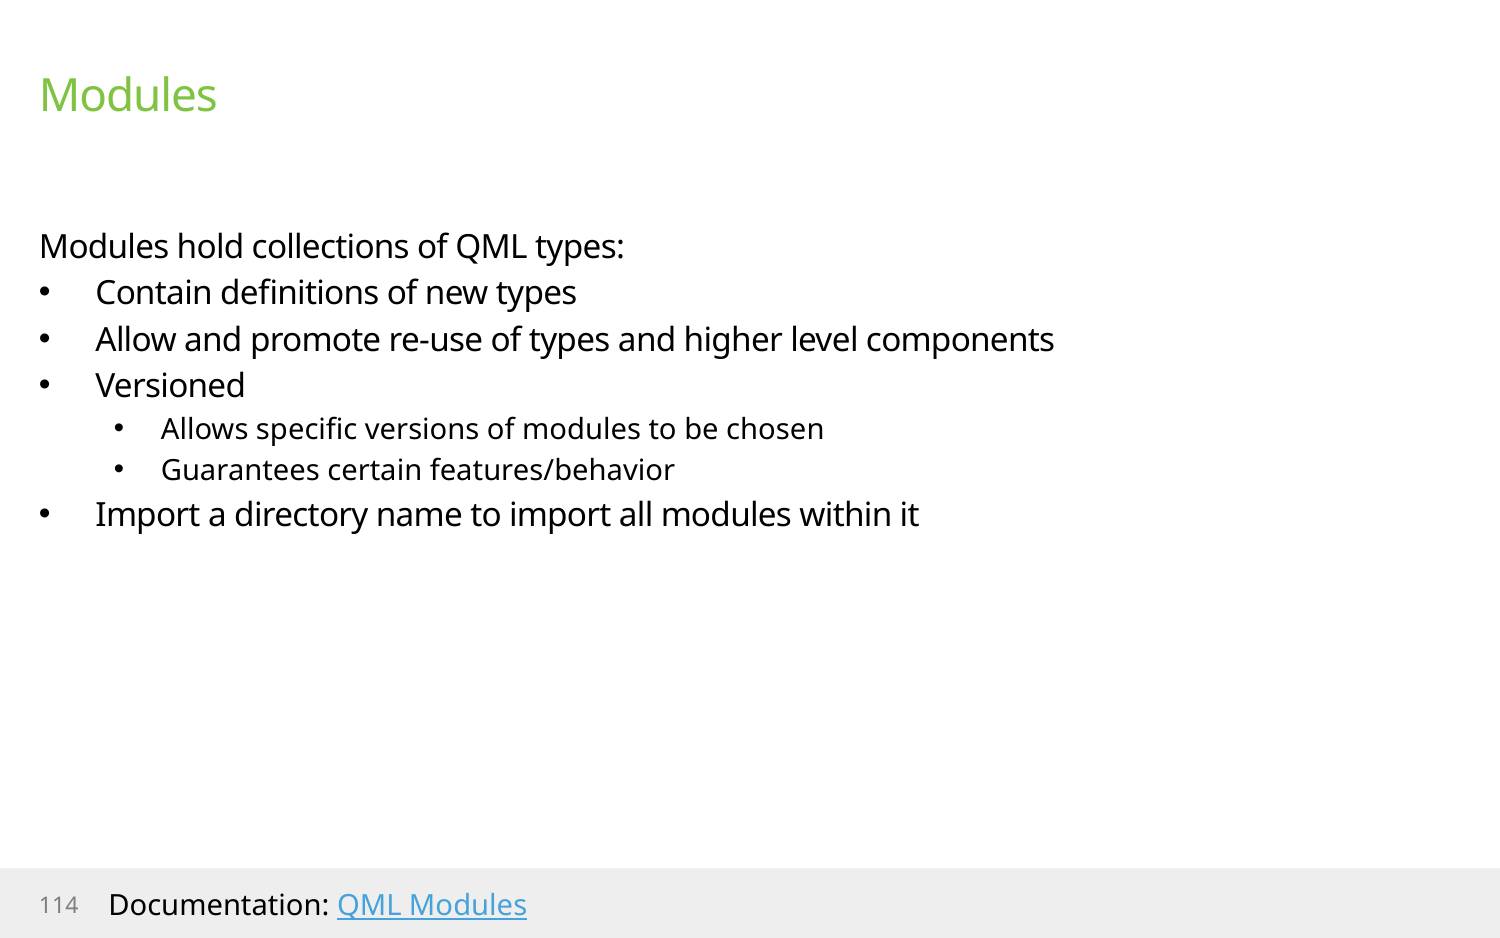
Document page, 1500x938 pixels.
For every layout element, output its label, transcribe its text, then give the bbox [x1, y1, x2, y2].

text_box Documentation: QML Modules [93, 892, 1315, 928]
list Modules hold collections of QML types: Contain definitions of new types Allow and promote re-use of types and higher level components Versioned Allows specific versions of modules to be chosen Guarantees certain features/behavior Import a directory name to import all modules within it [39, 224, 1272, 846]
title Modules [39, 66, 1052, 196]
slide_number 114 [39, 892, 93, 921]
